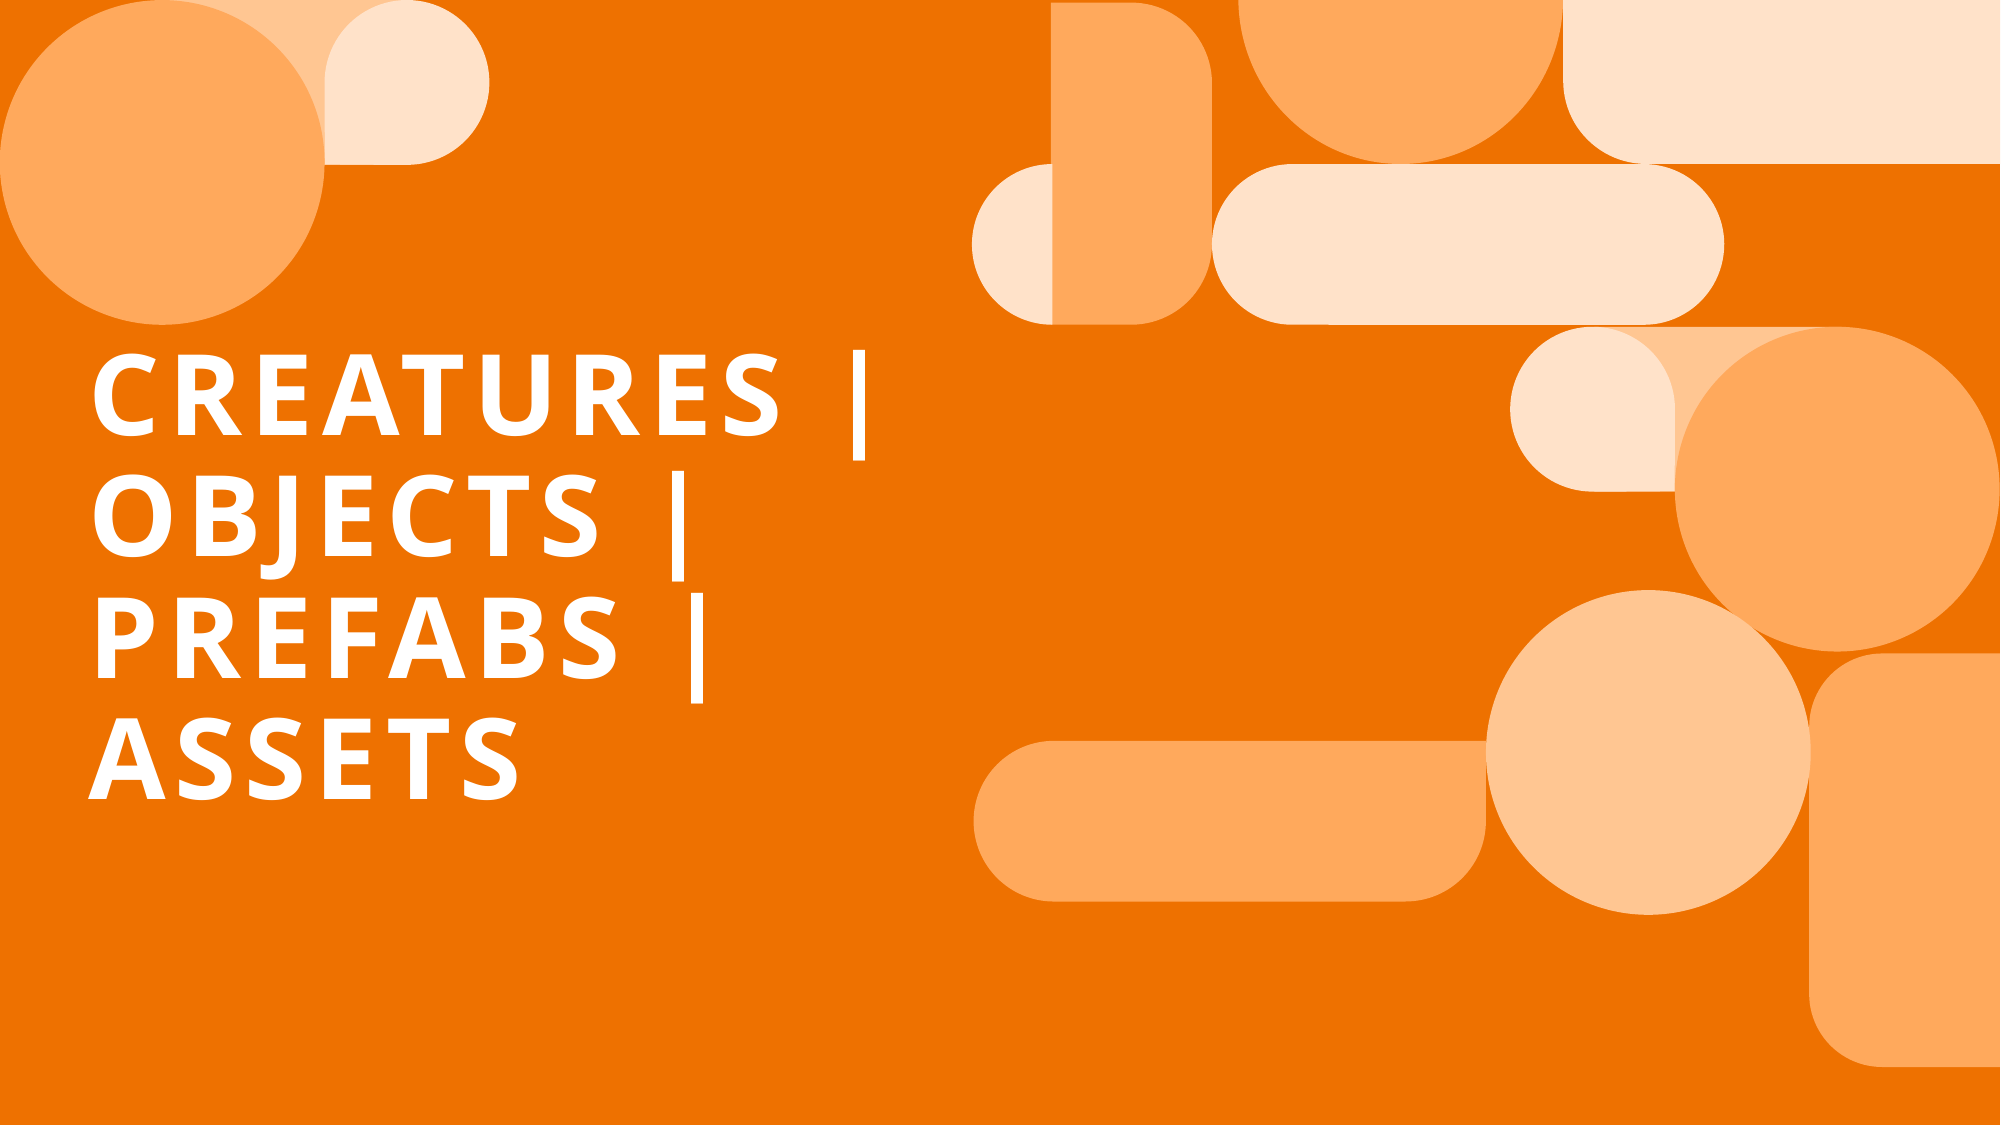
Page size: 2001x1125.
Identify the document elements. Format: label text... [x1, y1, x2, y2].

title Creatures | Objects | Prefabs | Assets [88, 443, 1166, 719]
